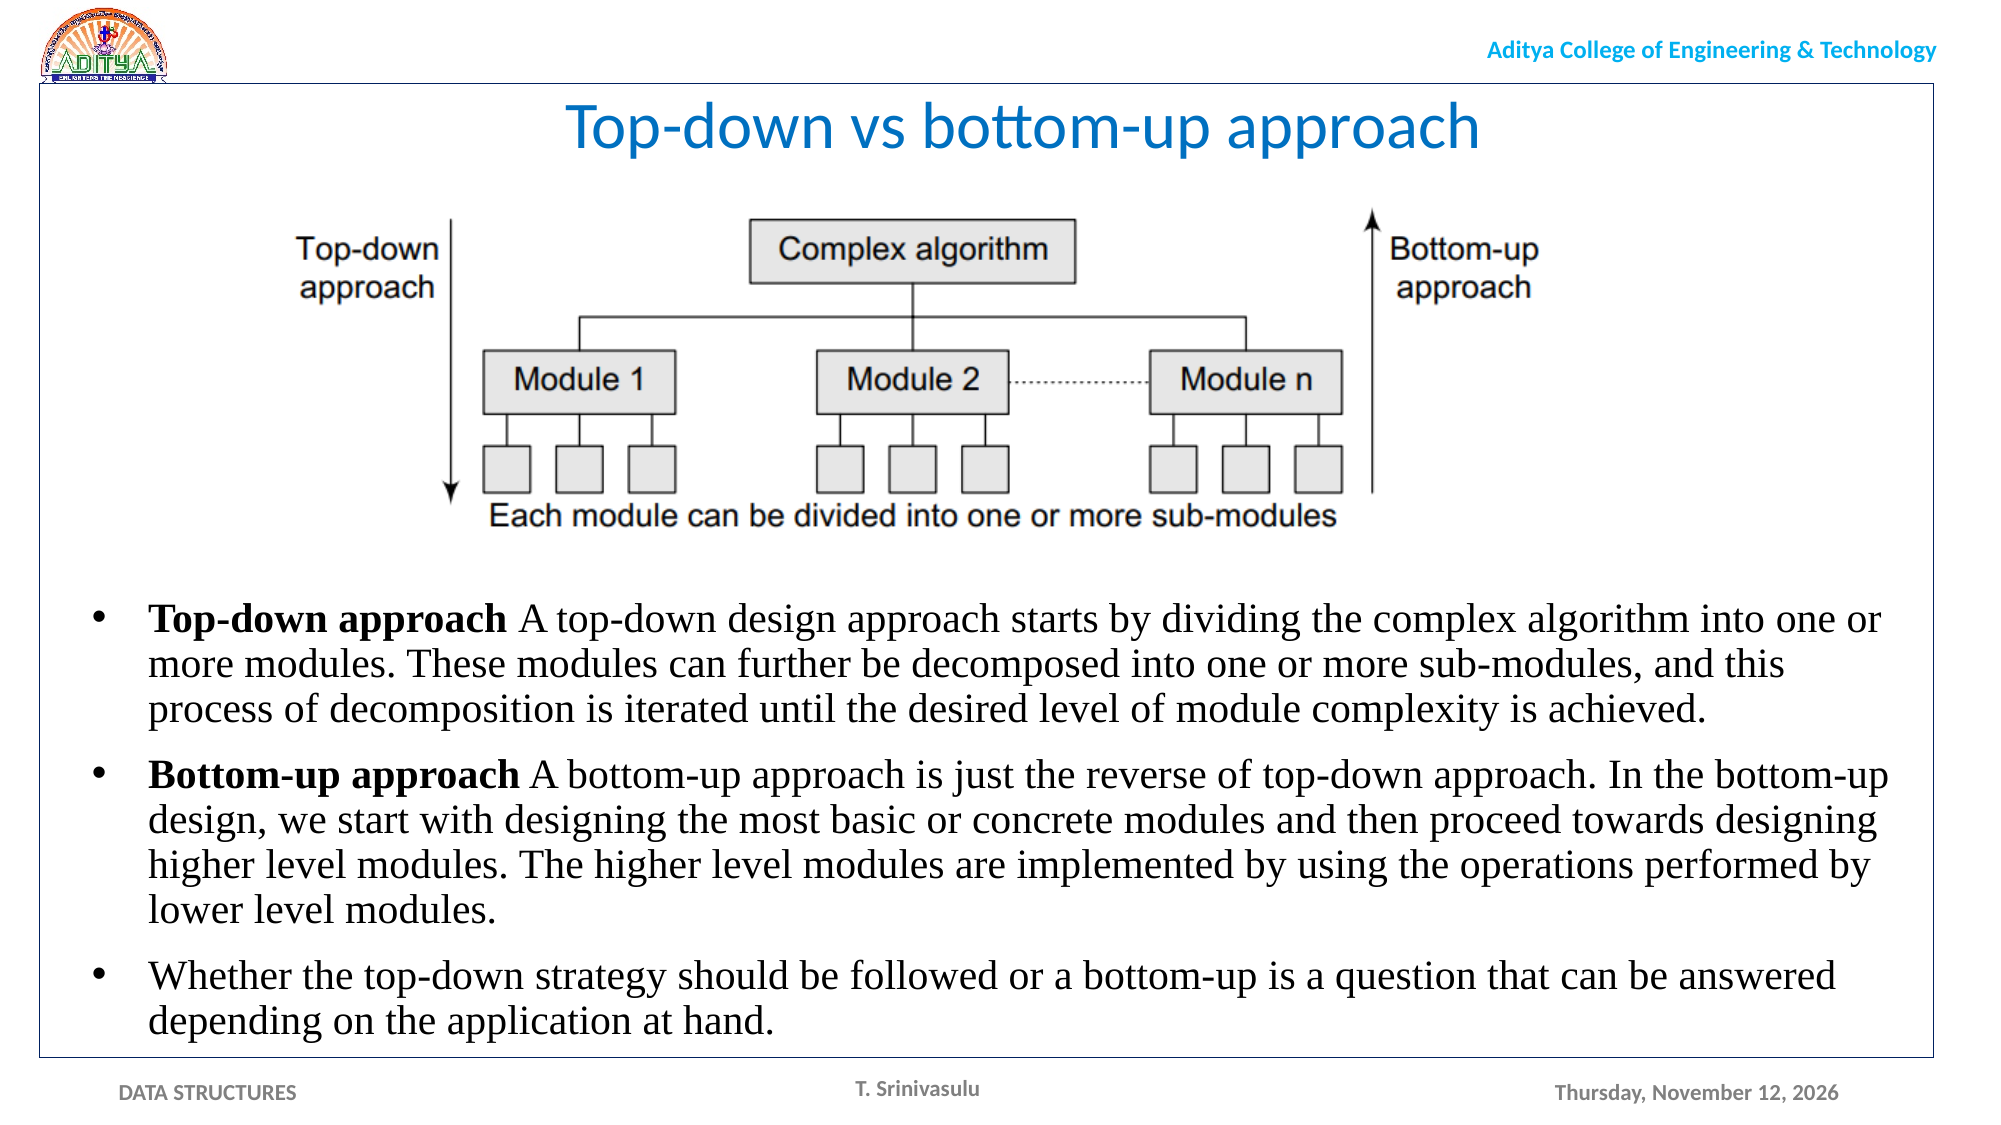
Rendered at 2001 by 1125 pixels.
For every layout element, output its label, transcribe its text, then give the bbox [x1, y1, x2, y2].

picture [39, 7, 168, 83]
list Top-down vs bottom-up approach Top-down approach A top-down design approach starts by dividing the complex algorithm into one or more modules. These modules can further be decomposed into one or more sub-modules, and this process of decomposition is iterated until the desired level of module complexity is achieved. Bottom-up approach A bottom-up approach is just the reverse of top-down approach. In the bottom-up design, we start with designing the most basic or concrete modules and then proceed towards designing higher level modules. The higher level modules are implemented by using the operations performed by lower level modules. Whether the top-down strategy should be followed or a bottom-up is a question that can be answered depending on the application at hand. [39, 83, 1934, 1058]
picture [285, 196, 1550, 539]
footer T. Srinivasulu [692, 1057, 1143, 1118]
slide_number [1539, 1061, 1886, 1122]
